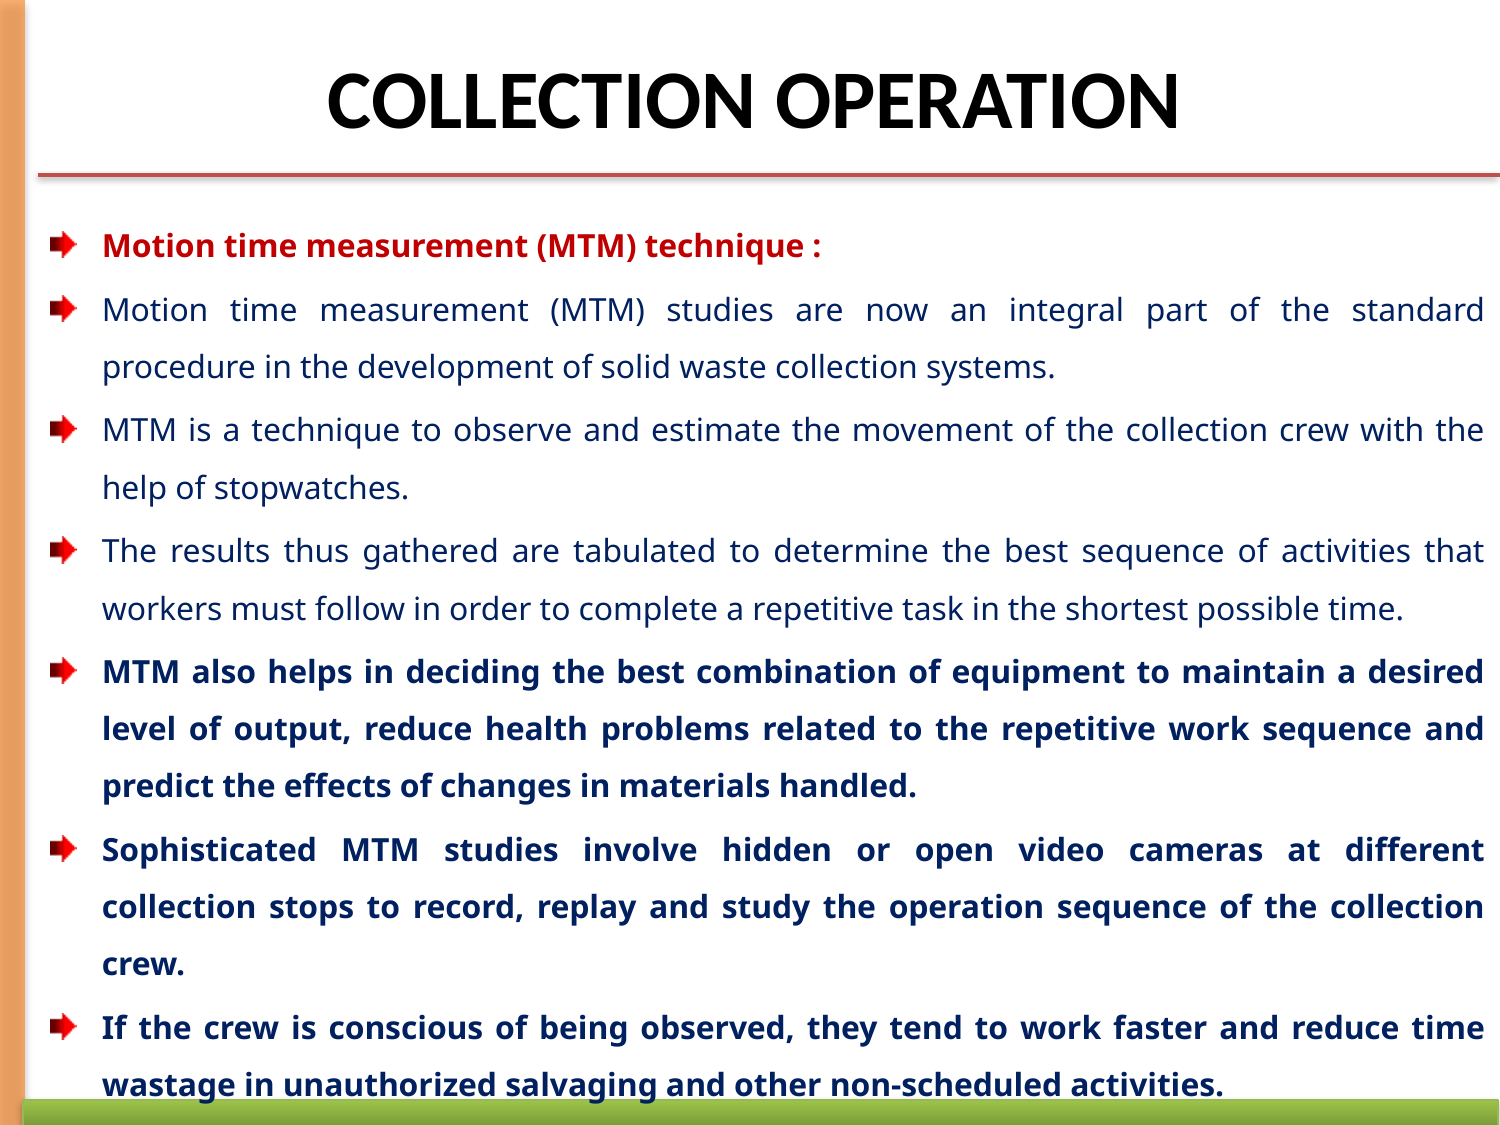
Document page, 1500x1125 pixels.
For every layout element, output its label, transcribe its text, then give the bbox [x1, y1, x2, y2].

picture [50, 657, 77, 684]
picture [50, 835, 77, 862]
list Motion time measurement (MTM) technique : Motion time measurement (MTM) studies are now an integral part of the standard procedure in the development of solid waste collection systems. MTM is a technique to observe and estimate the movement of the collection crew with the help of stopwatches. The results thus gathered are tabulated to determine the best sequence of activities that workers must follow in order to complete a repetitive task in the shortest possible time. MTM also helps in deciding the best combination of equipment to maintain a desired level of output, reduce health problems related to the repetitive work sequence and predict the effects of changes in materials handled. Sophisticated MTM studies involve hidden or open video cameras at different collection stops to record, replay and study the operation sequence of the collection crew. If the crew is conscious of being observed, they tend to work faster and reduce time wastage in unauthorized salvaging and other non-scheduled activities. [35, 199, 1500, 1125]
picture [50, 295, 77, 322]
picture [50, 231, 77, 258]
picture [50, 415, 77, 443]
picture [50, 1013, 77, 1040]
title COLLECTION OPERATION [117, 0, 1411, 191]
picture [50, 536, 77, 564]
